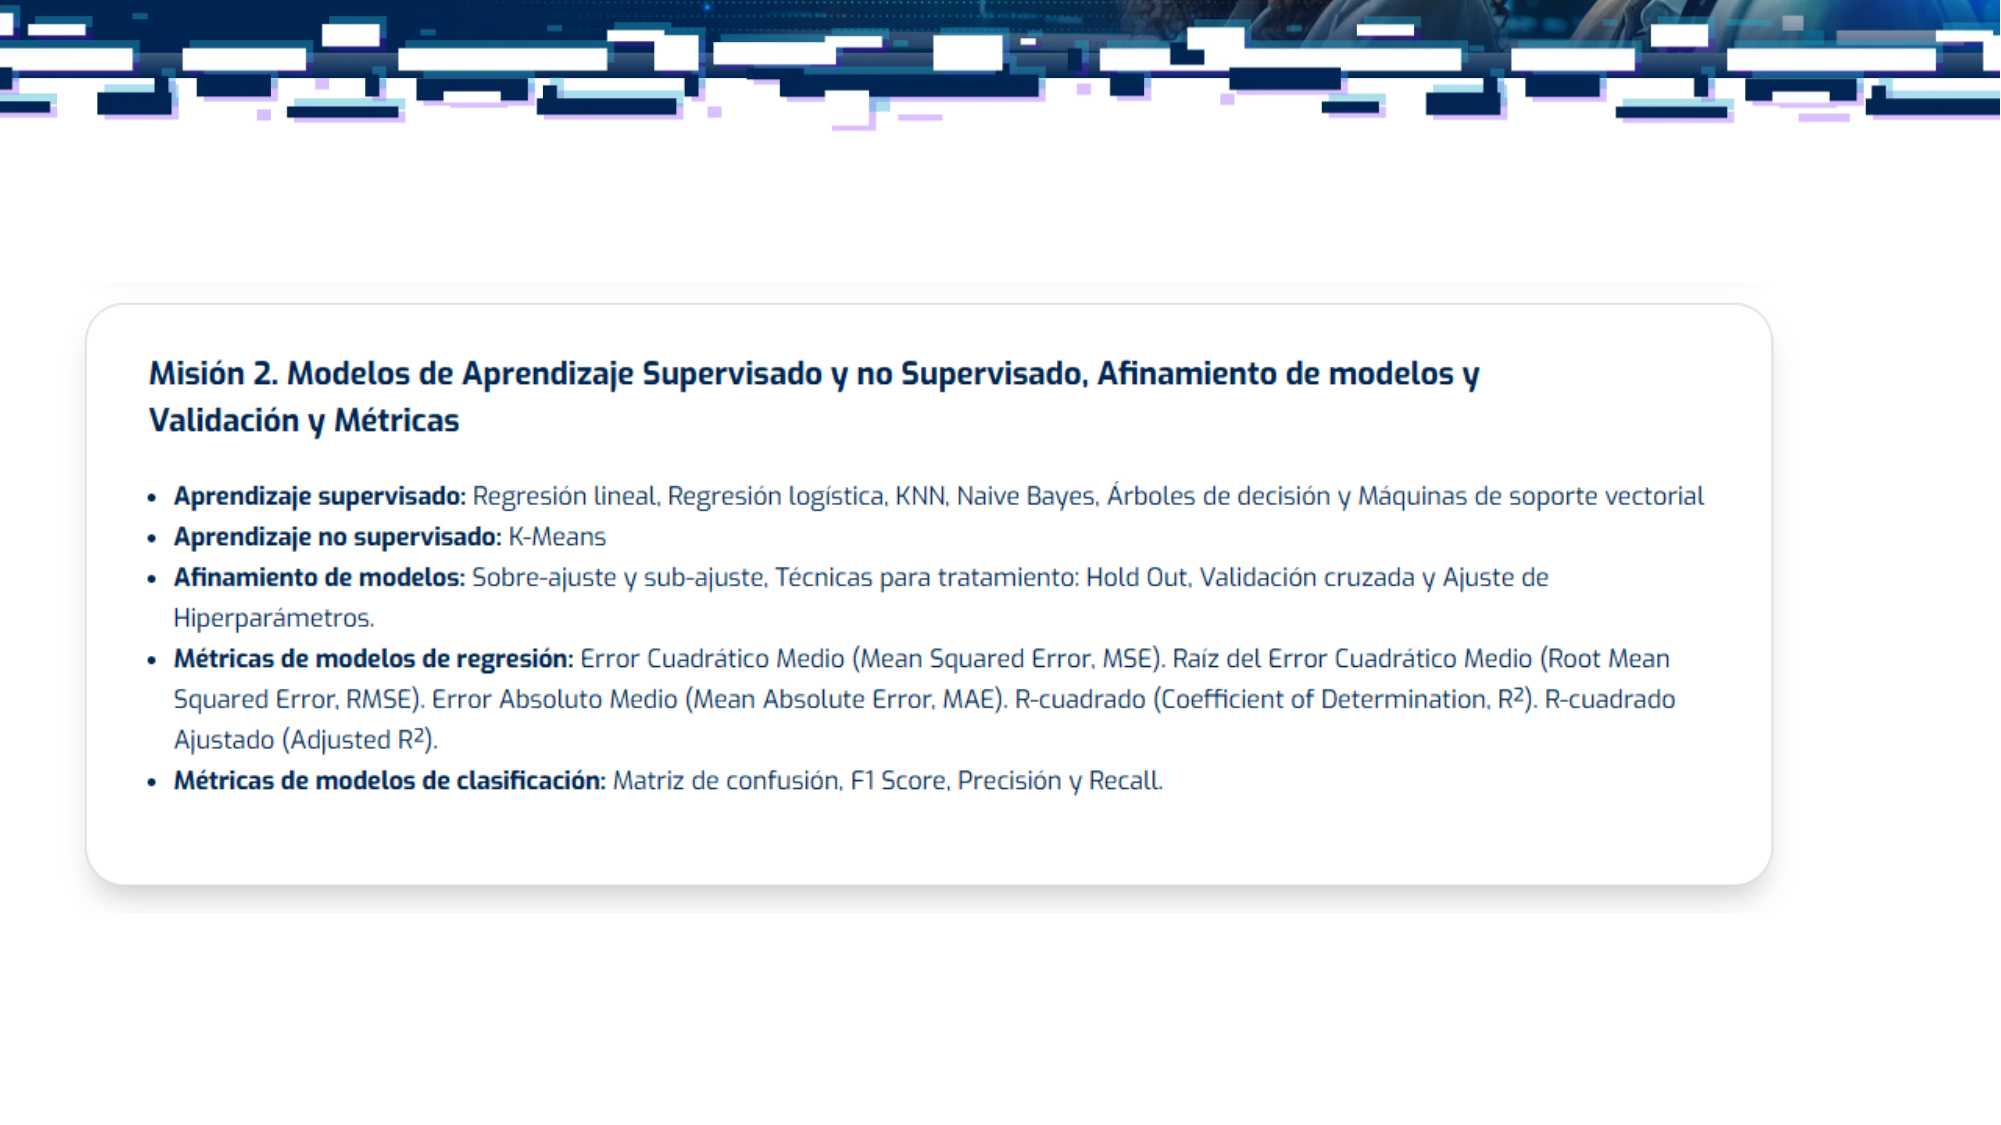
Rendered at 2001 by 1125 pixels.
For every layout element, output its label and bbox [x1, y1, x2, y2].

picture [61, 282, 1815, 914]
picture [0, 0, 2000, 153]
